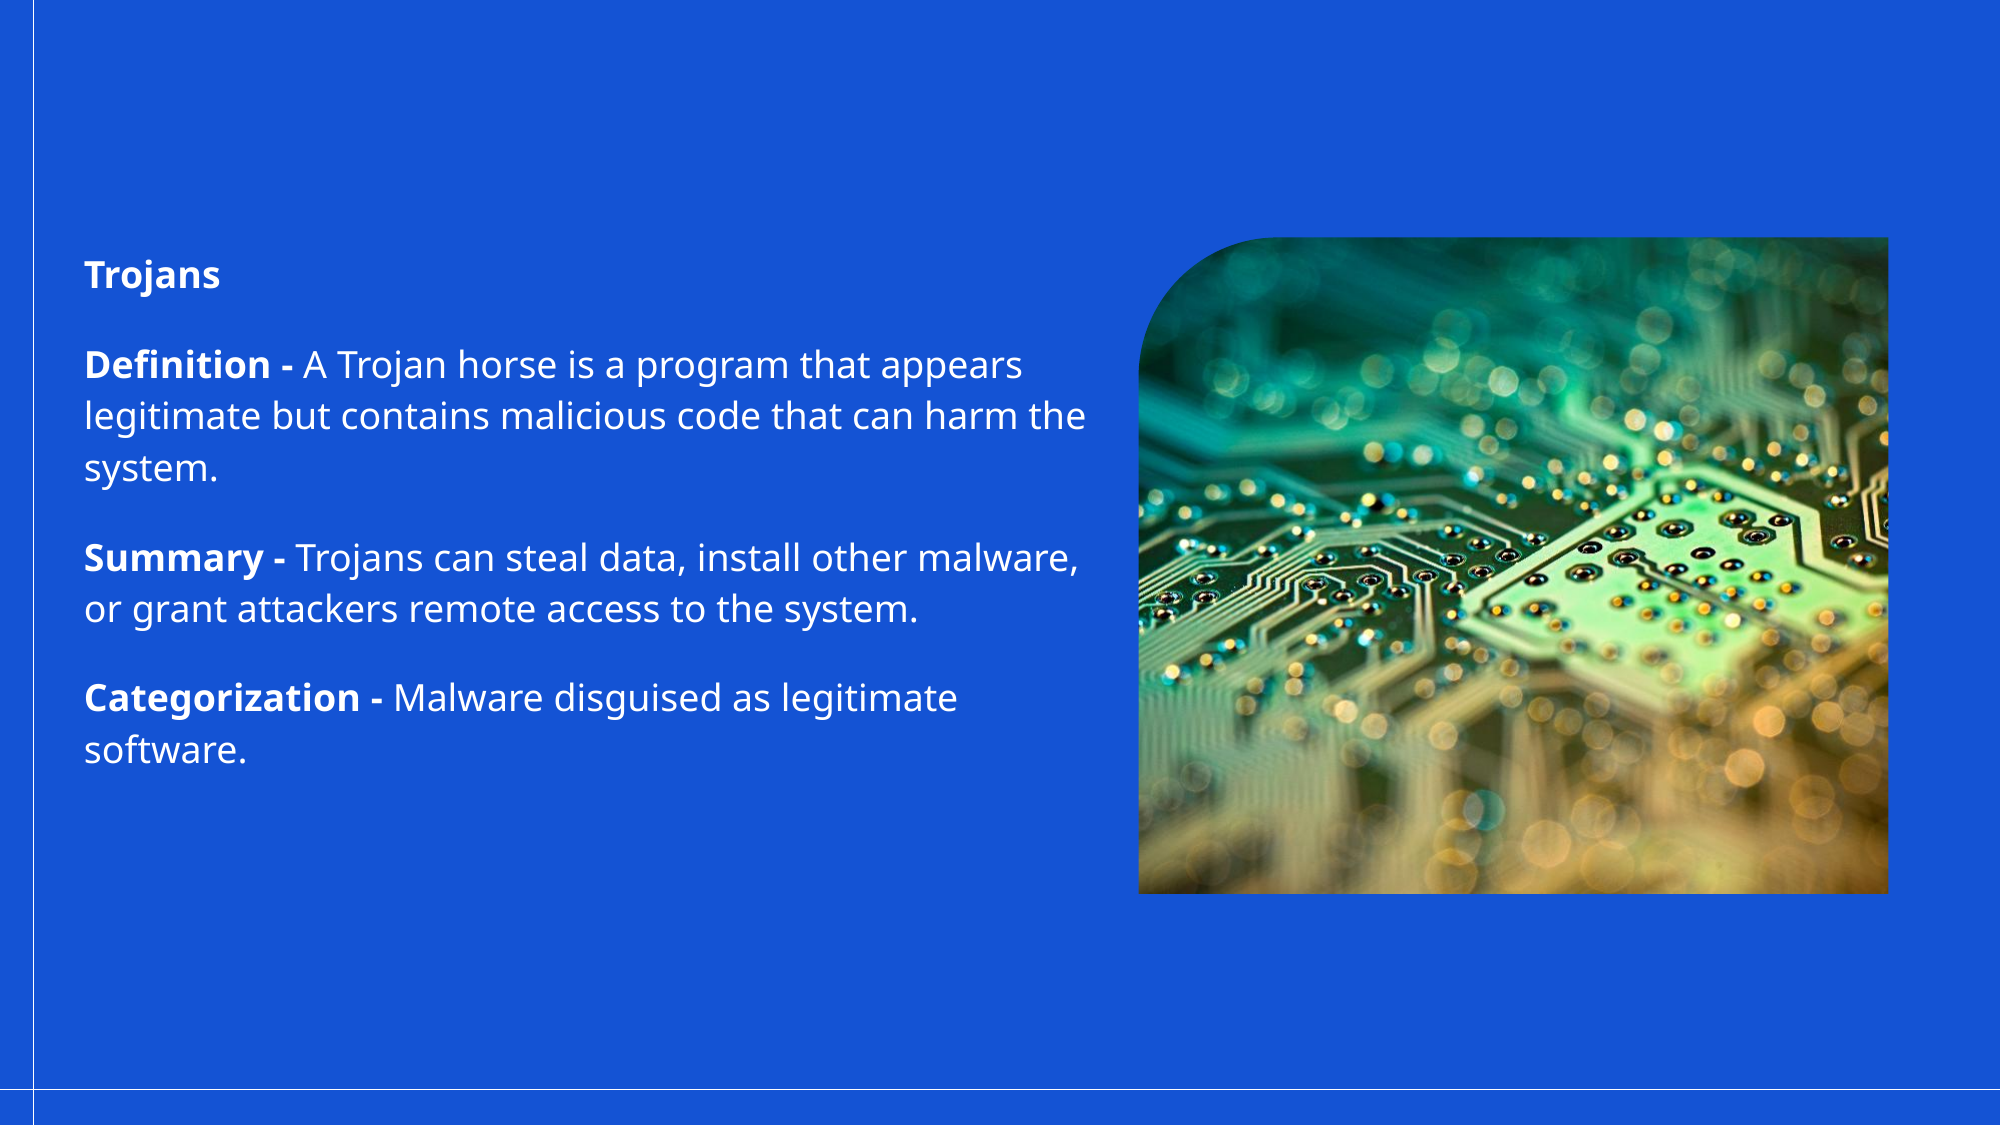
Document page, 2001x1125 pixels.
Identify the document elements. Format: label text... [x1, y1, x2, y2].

text_box Trojans Definition - A Trojan horse is a program that appears legitimate but contains malicious code that can harm the system. Summary - Trojans can steal data, install other malware, or grant attackers remote access to the system. Categorization - Malware disguised as legitimate software. [69, 237, 1138, 578]
picture [1138, 237, 1889, 894]
